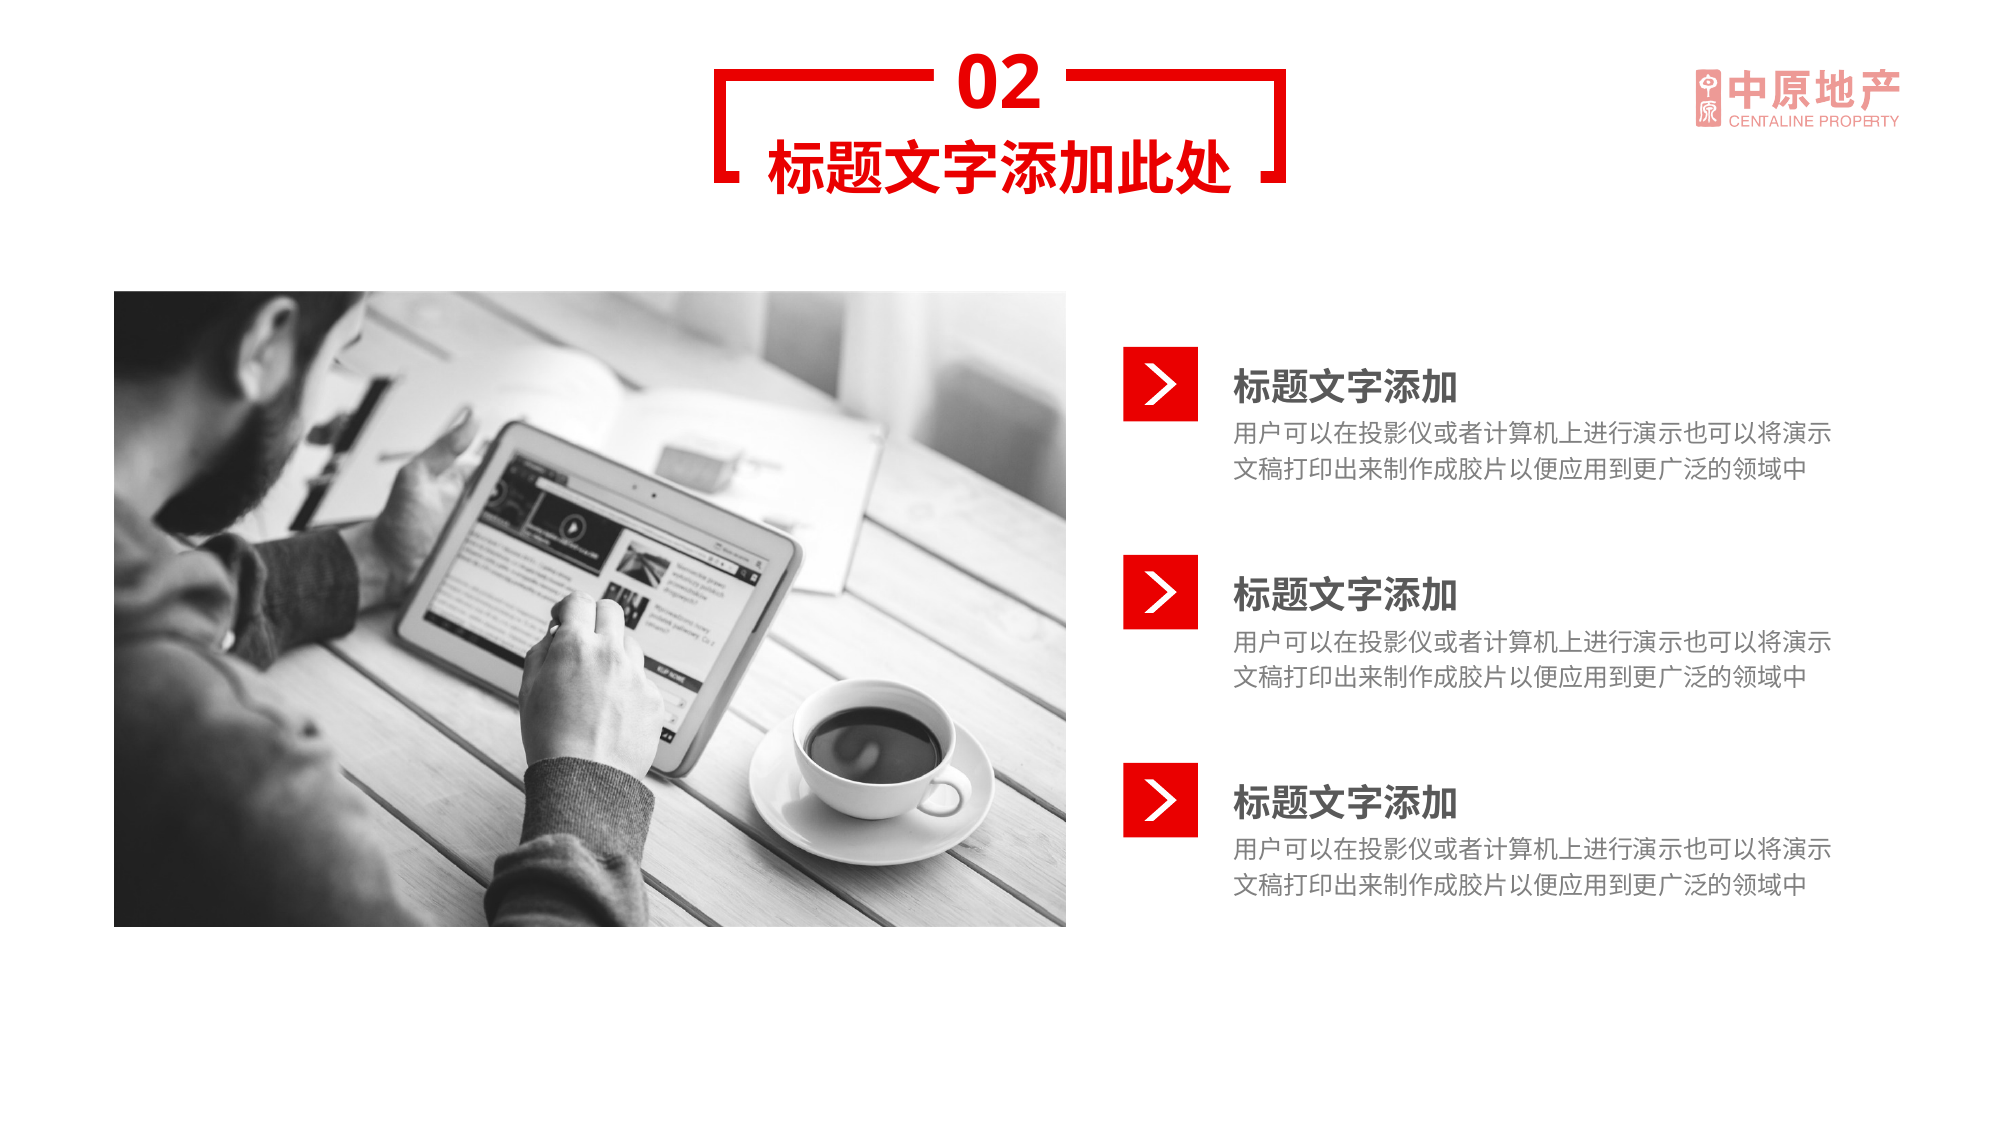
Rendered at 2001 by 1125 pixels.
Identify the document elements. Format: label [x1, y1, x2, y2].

picture [114, 291, 1066, 927]
text_box [1123, 554, 1867, 701]
text_box [1123, 762, 1867, 909]
text_box [1695, 68, 1900, 128]
text_box [1123, 346, 1867, 493]
text_box [719, 26, 1280, 210]
